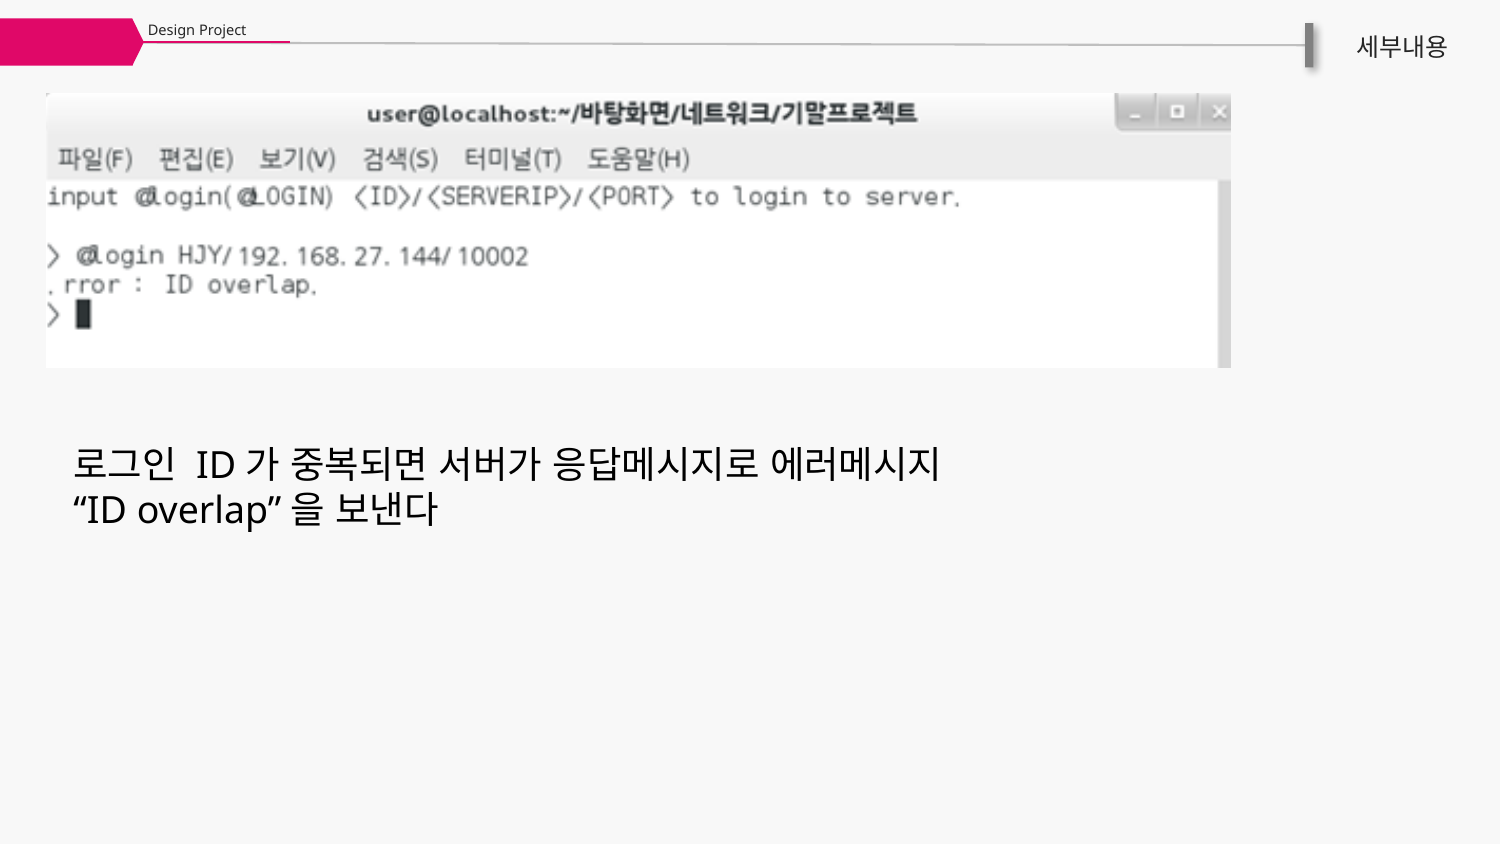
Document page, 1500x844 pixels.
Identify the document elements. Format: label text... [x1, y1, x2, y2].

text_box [291, 42, 1306, 46]
text_box 로그인 ID가 중복되면 서버가 응답메시지로 에러메시지 “ID overlap”을 보낸다 [58, 433, 1184, 539]
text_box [13, 42, 138, 46]
picture [46, 93, 1231, 369]
text_box [0, 0, 1500, 75]
